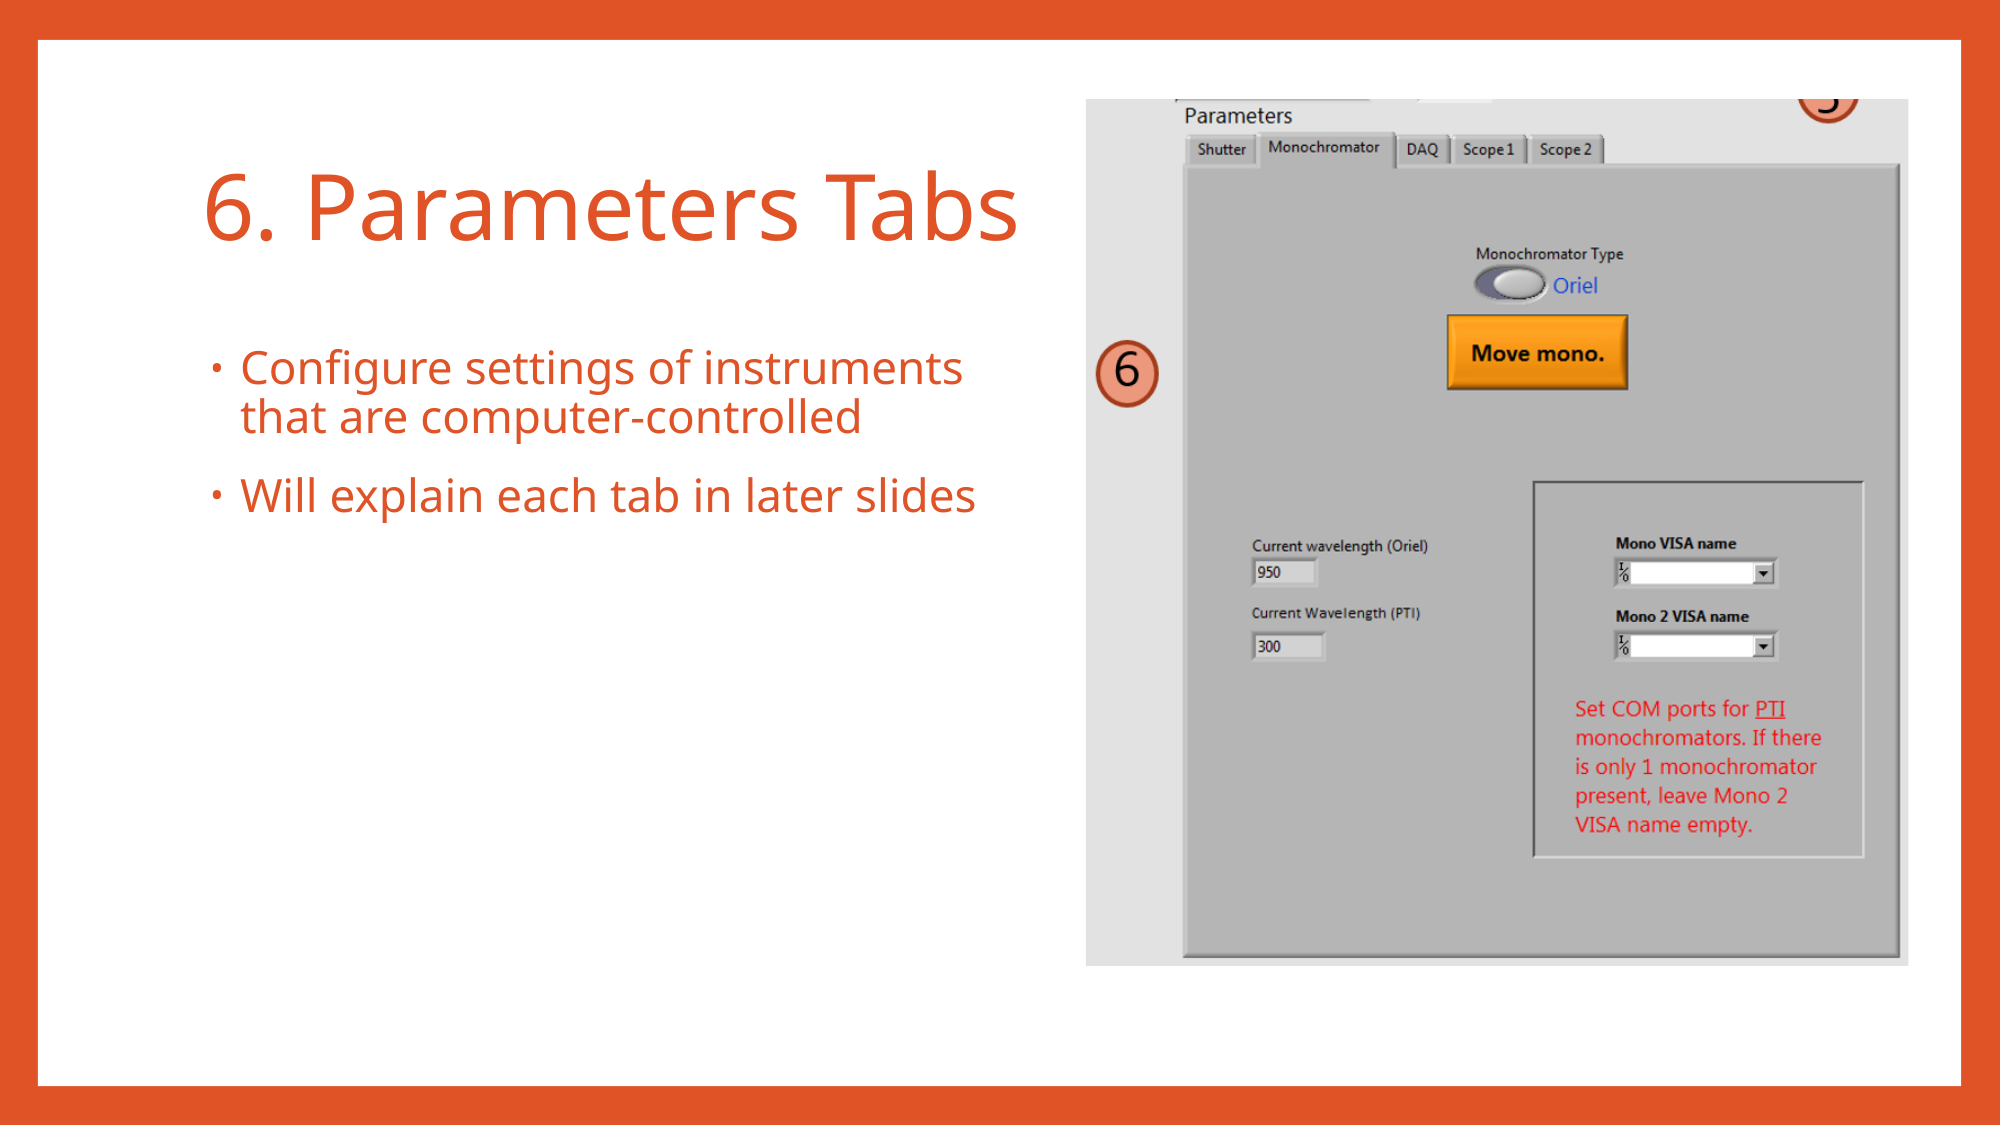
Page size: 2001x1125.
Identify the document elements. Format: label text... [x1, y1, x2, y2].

title 6. Parameters Tabs [187, 99, 1084, 323]
picture [1085, 99, 1909, 966]
list Configure settings of instruments that are computer-controlled Will explain each tab in later slides [187, 337, 1058, 1000]
